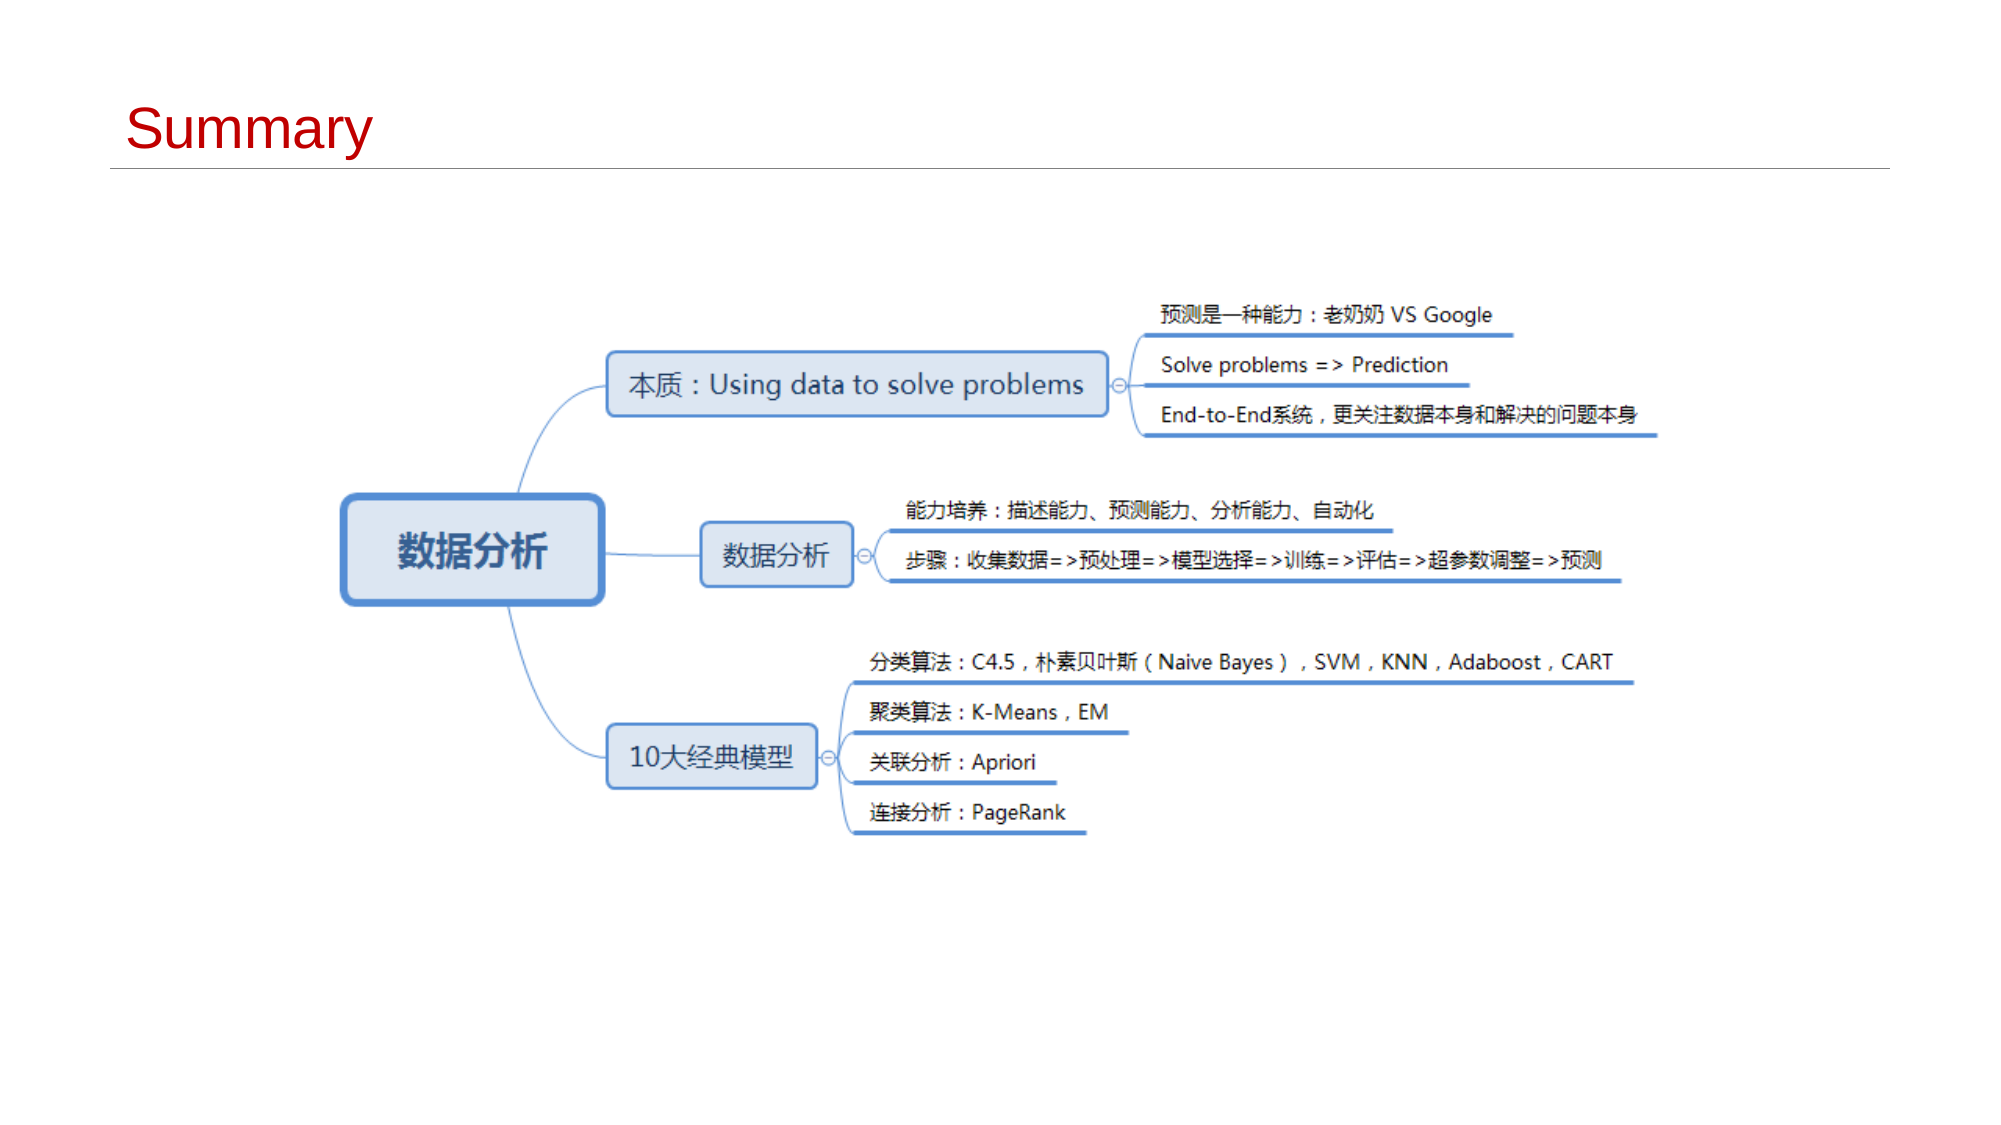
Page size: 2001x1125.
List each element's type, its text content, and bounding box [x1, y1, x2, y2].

title Summary [109, 0, 1890, 169]
picture [315, 266, 1685, 859]
